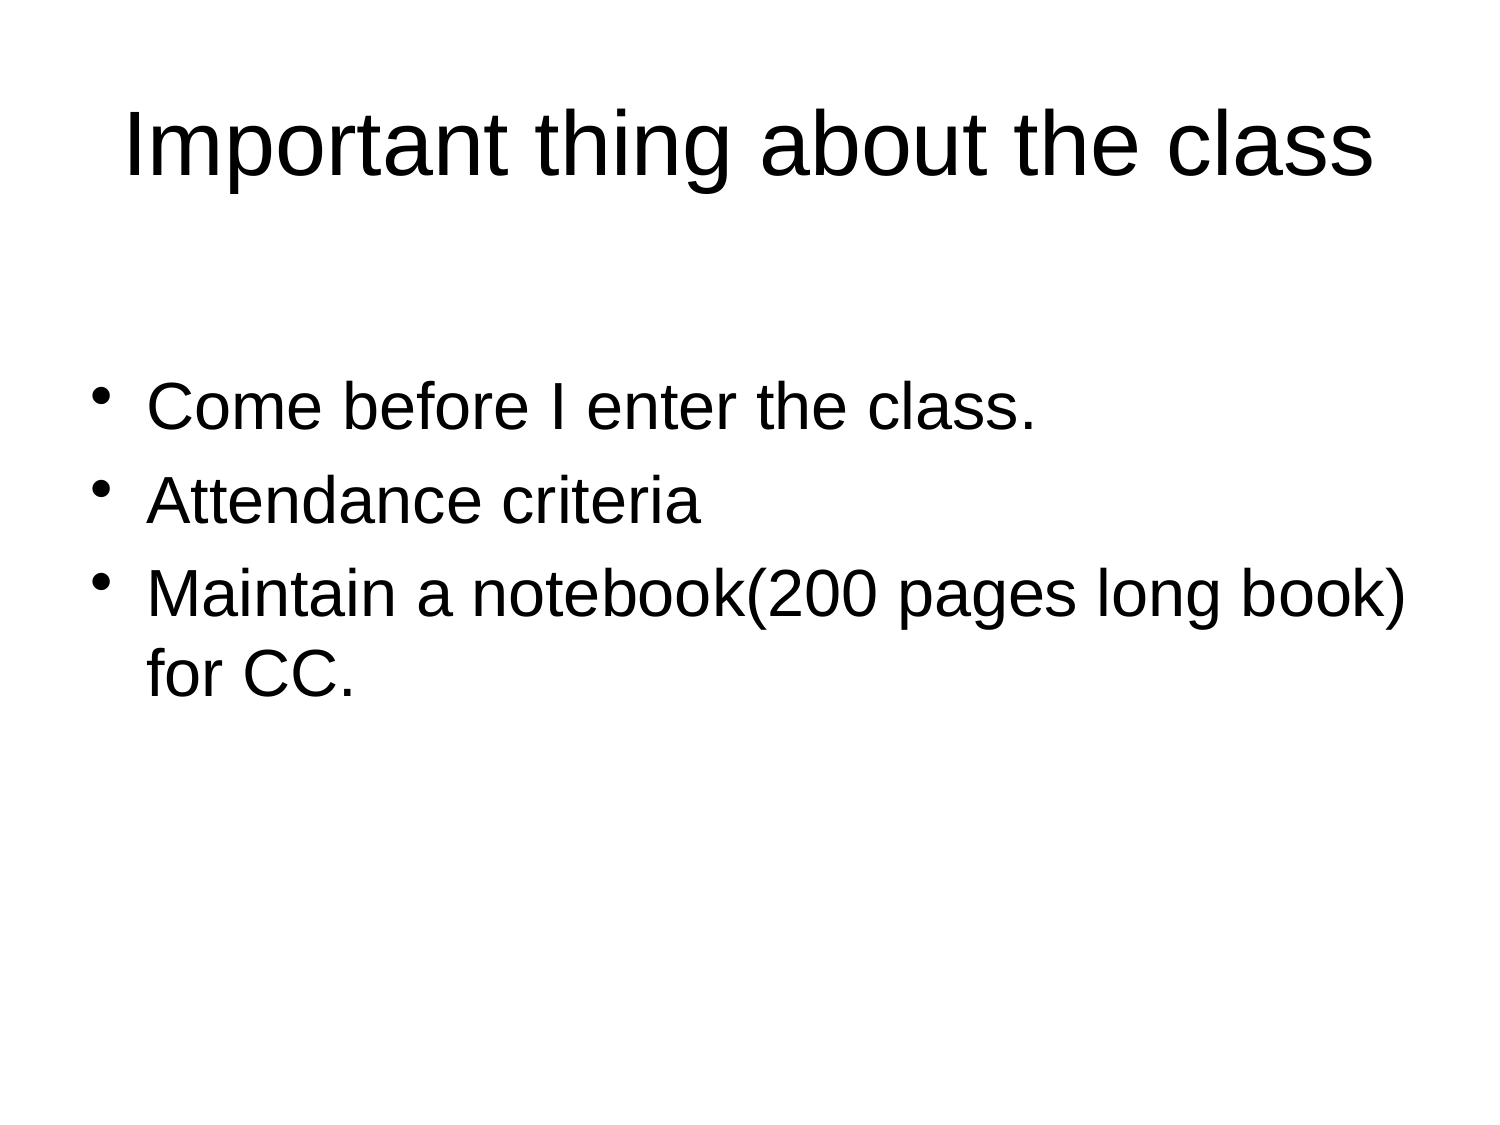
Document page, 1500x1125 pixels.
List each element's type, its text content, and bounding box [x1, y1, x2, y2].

list Come before I enter the class. Attendance criteria Maintain a notebook(200 pages long book) for CC. [75, 262, 1425, 1005]
title Important thing about the class [75, 45, 1425, 233]
